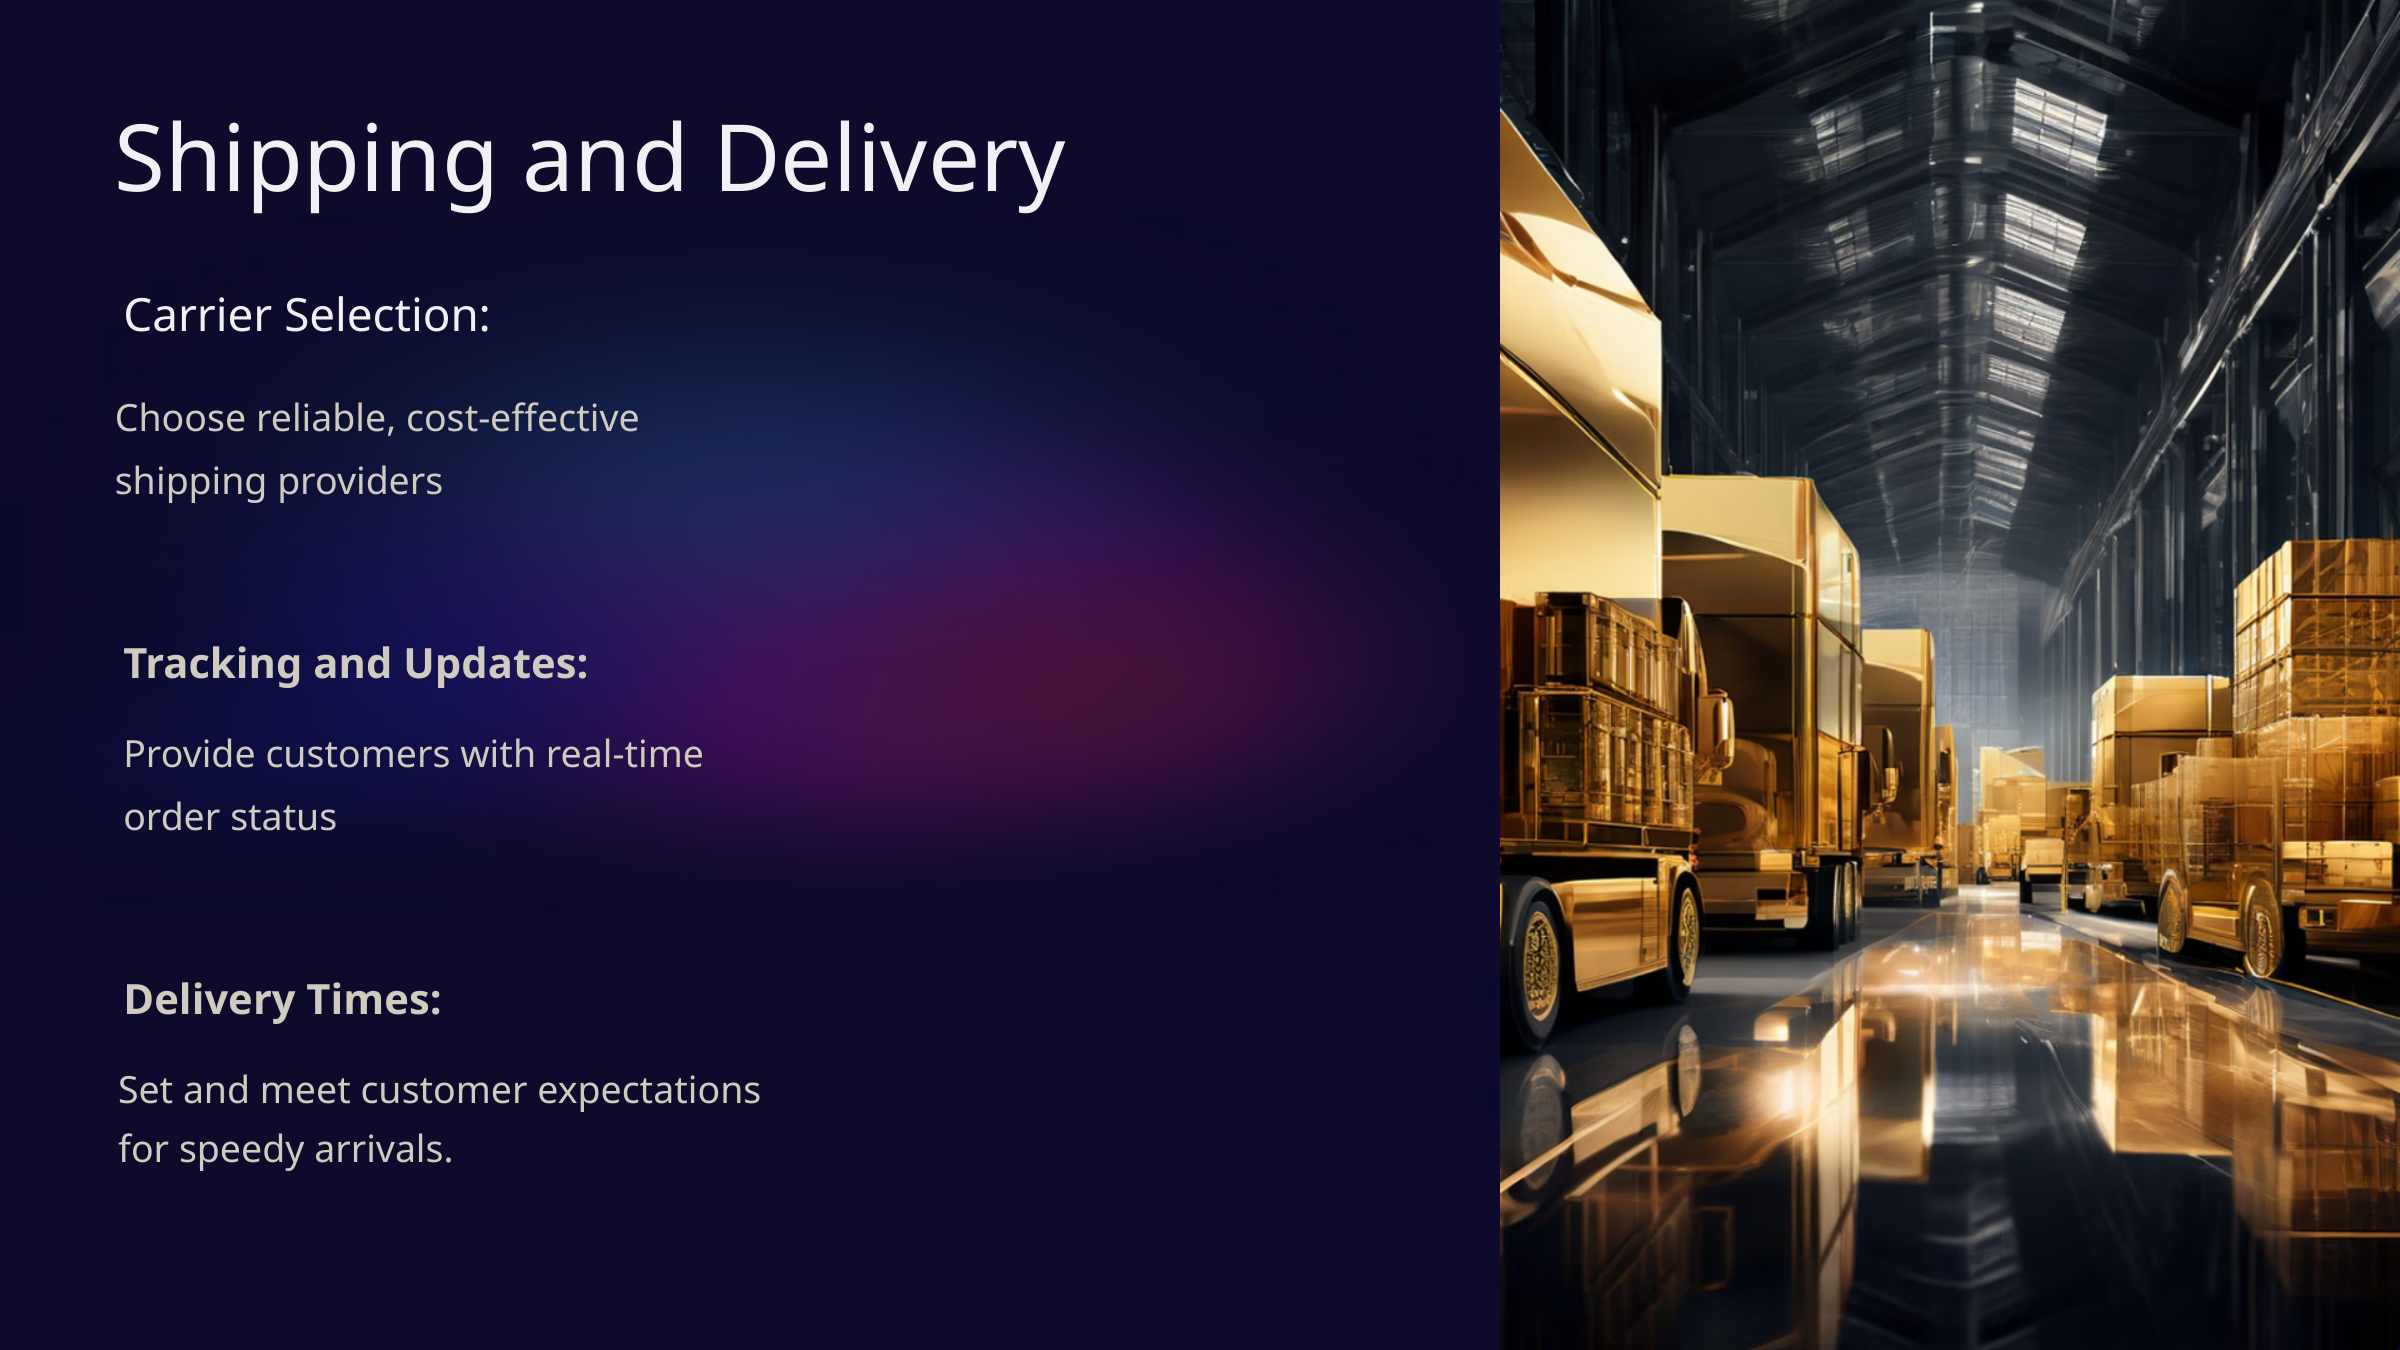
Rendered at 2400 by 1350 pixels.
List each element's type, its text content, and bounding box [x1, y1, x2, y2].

text_box Tracking and Updates: [123, 625, 596, 684]
text_box Delivery Times: [123, 961, 589, 1020]
text_box Set and meet customer expectations for speedy arrivals. [118, 1051, 771, 1171]
text_box Shipping and Delivery [114, 94, 1145, 211]
text_box Provide customers with real-time order status [123, 711, 776, 950]
text_box Carrier Selection: [123, 283, 589, 375]
text_box Choose reliable, cost-effective shipping providers [114, 375, 768, 811]
picture [1499, 0, 2400, 1350]
